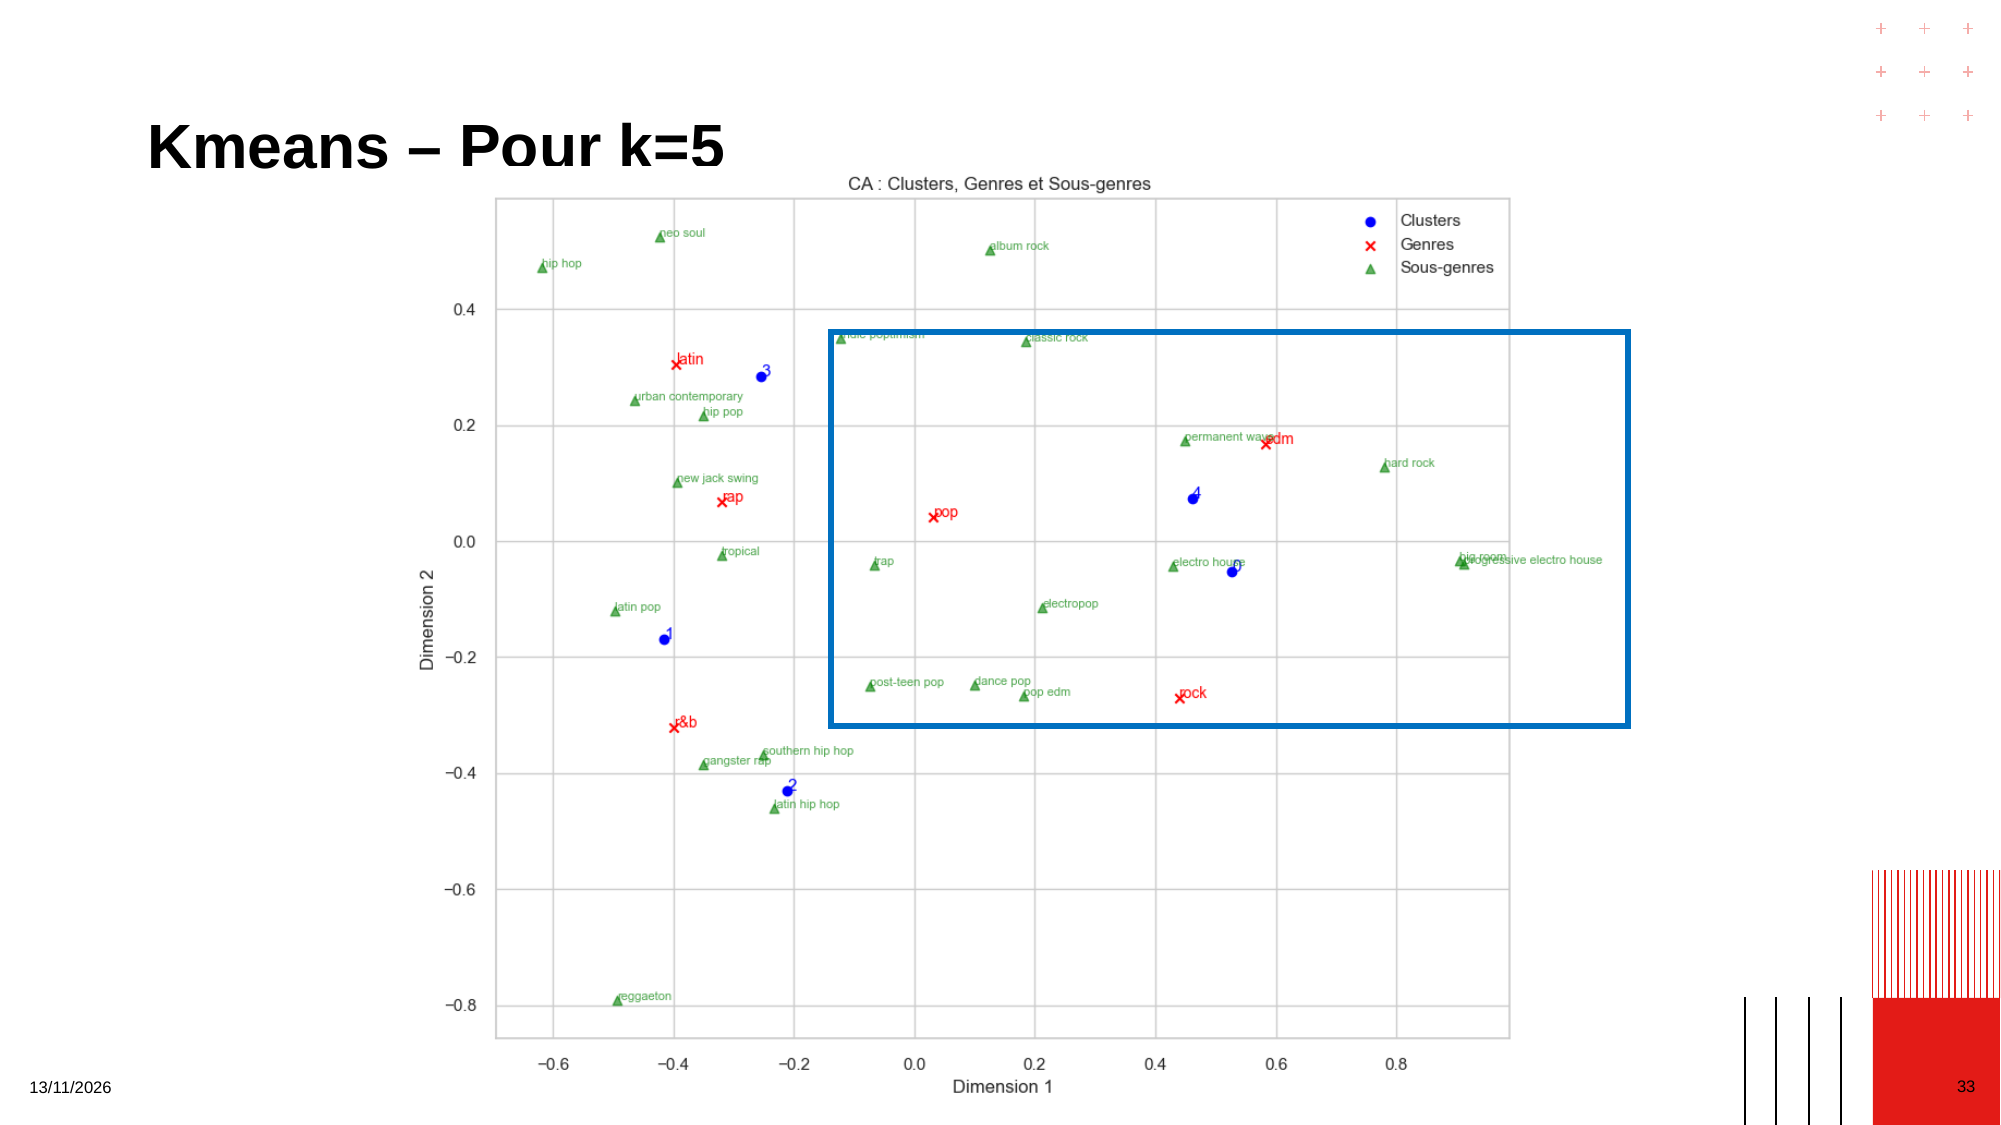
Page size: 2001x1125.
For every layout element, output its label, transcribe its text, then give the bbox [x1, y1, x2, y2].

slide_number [23, 1066, 409, 1107]
title Kmeans – Pour k=5 [146, 114, 1875, 333]
picture [409, 166, 1612, 1107]
text_box [1612, 331, 1629, 727]
slide_number 33 [1612, 1065, 1982, 1106]
